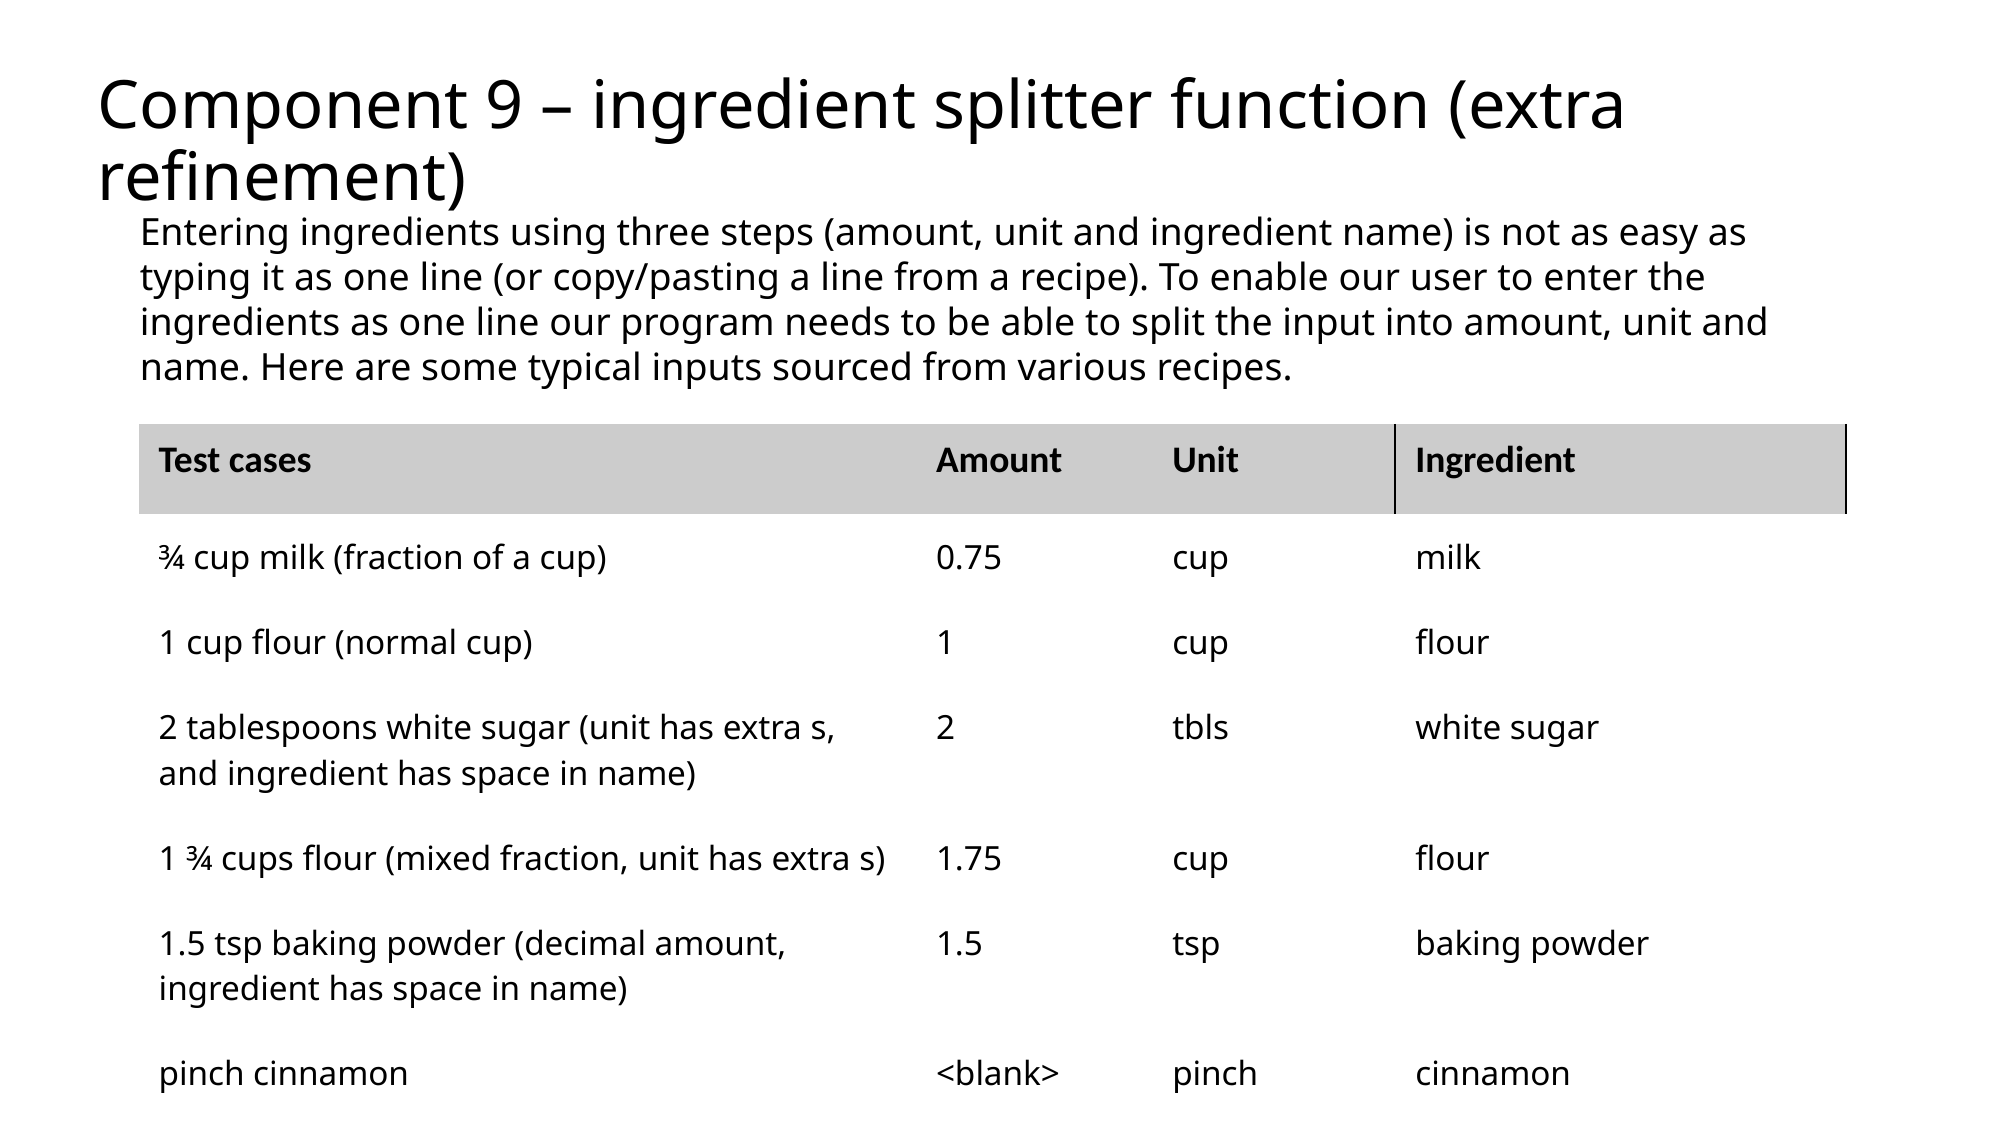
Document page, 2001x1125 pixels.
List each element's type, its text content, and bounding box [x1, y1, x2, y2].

table_cell 1 [916, 599, 1152, 684]
table_cell white sugar [1395, 684, 1846, 815]
table_cell baking powder [1395, 900, 1846, 1030]
table_cell 2 tablespoons white sugar (unit has extra s, and ingredient has space in name) [139, 684, 916, 815]
table_header Ingredient [1396, 424, 1845, 514]
table_cell 1.5 tsp baking powder (decimal amount, ingredient has space in name) [139, 900, 916, 1030]
table_cell pinch [1152, 1030, 1395, 1116]
table_cell cinnamon [1395, 1030, 1846, 1116]
table_cell pinch cinnamon [139, 1030, 916, 1116]
table_cell 2 [916, 684, 1152, 815]
table_cell 1 ¾ cups flour (mixed fraction, unit has extra s) [139, 815, 916, 900]
table_cell tbls [1152, 684, 1395, 815]
table_cell 0.75 [916, 514, 1152, 599]
text_box Entering ingredients using three steps (amount, unit and ingredient name) is not as easy as typing it as one line (or copy/pasting a line from a recipe). To enable our user to enter the ingredients as one line our program needs to be able to split the input into amount, unit and name. Here are some typical inputs sourced from various recipes. [125, 200, 1860, 396]
table_cell 1.5 [916, 900, 1152, 1030]
table_cell cup [1152, 514, 1395, 599]
title Component 9 – ingredient splitter function (extra refinement) [77, 51, 1908, 177]
table_header Test cases [139, 424, 916, 514]
table_cell ¾ cup milk (fraction of a cup) [139, 514, 916, 599]
table_cell flour [1395, 599, 1846, 684]
table_header Unit [1152, 424, 1394, 514]
table_cell 1.75 [916, 815, 1152, 900]
table_cell milk [1395, 514, 1846, 599]
table_cell <blank> [916, 1030, 1152, 1116]
table_cell tsp [1152, 900, 1395, 1030]
table_header Amount [916, 424, 1152, 514]
table_cell flour [1395, 815, 1846, 900]
table_cell 1 cup flour (normal cup) [139, 599, 916, 684]
table_cell cup [1152, 599, 1395, 684]
table_cell cup [1152, 815, 1395, 900]
